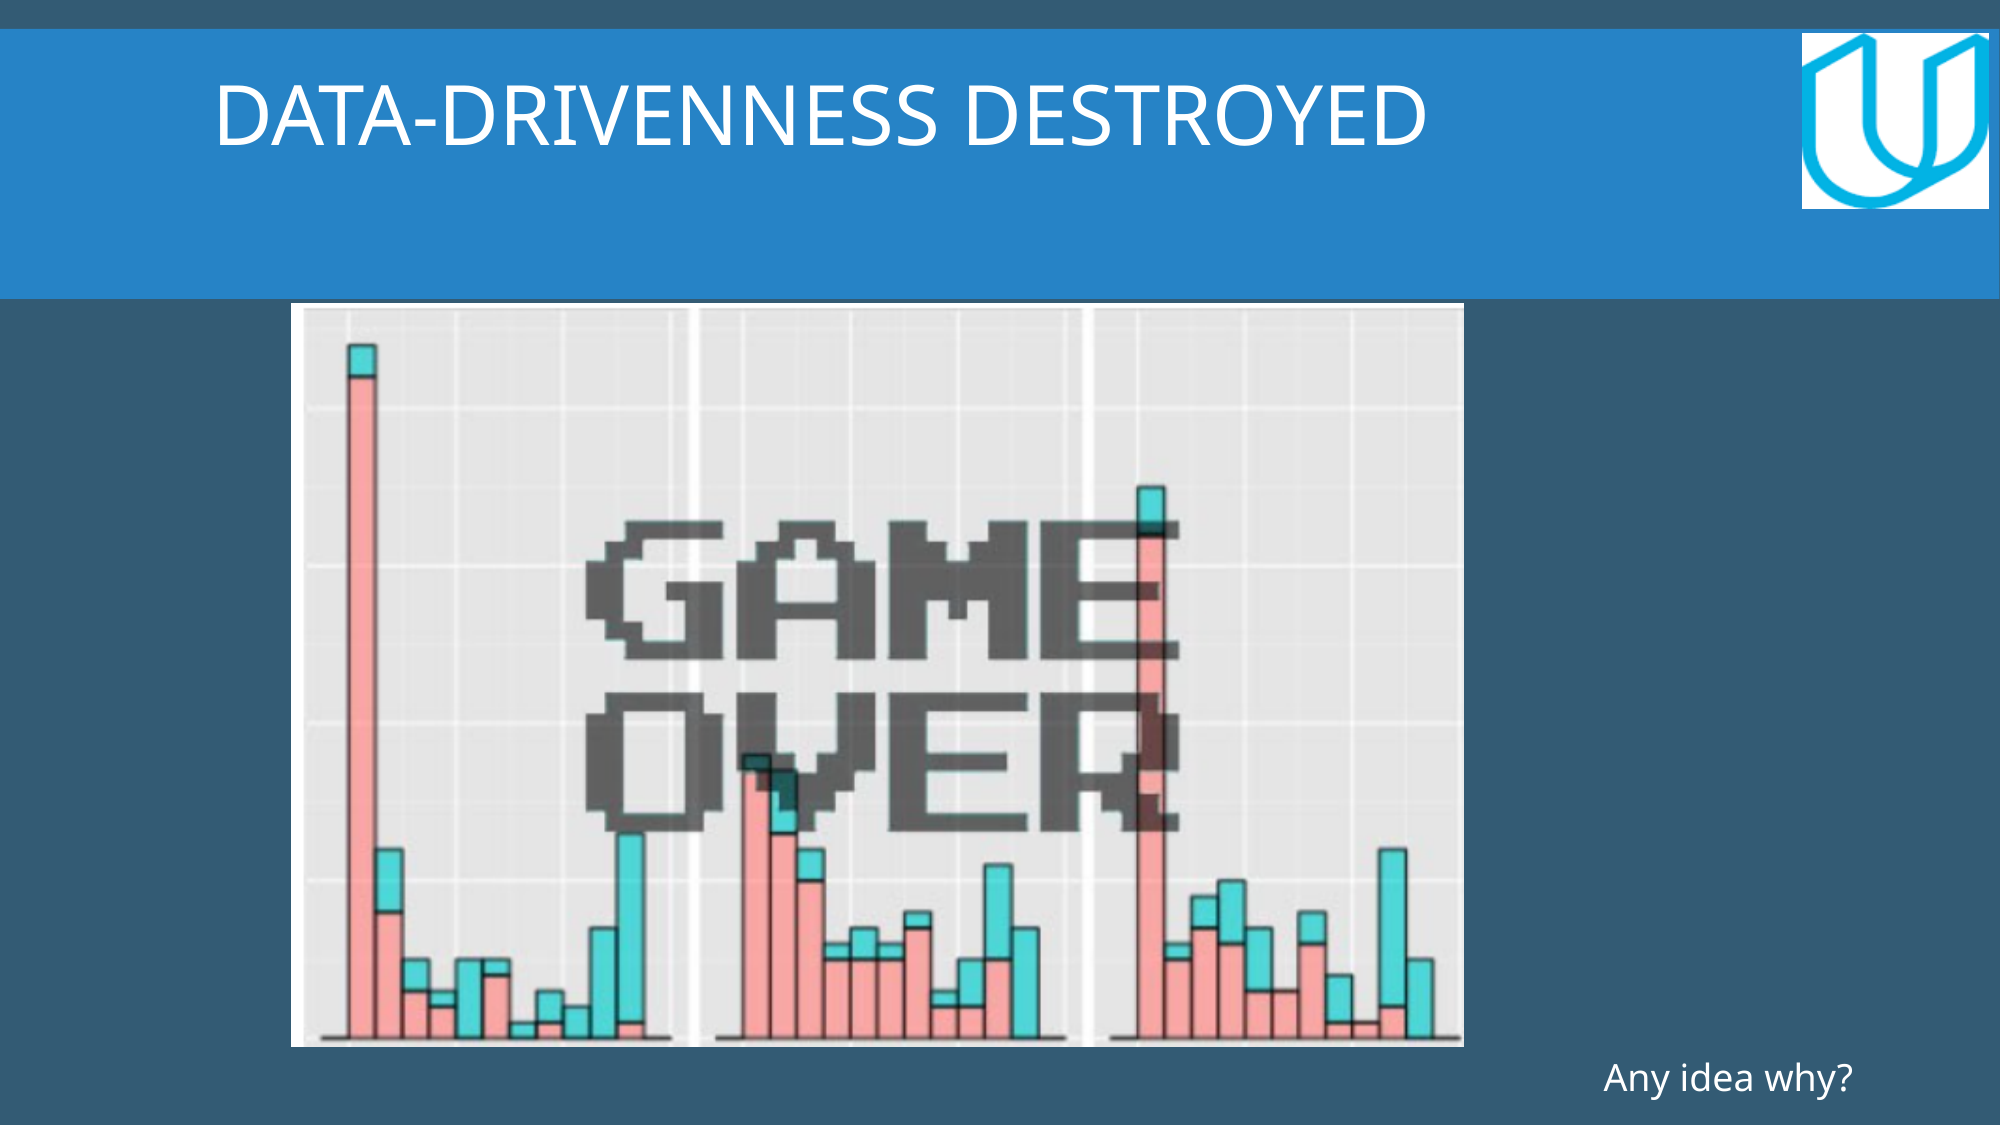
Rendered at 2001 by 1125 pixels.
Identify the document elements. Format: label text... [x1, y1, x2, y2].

title Data-drivenness destroyed [197, 46, 1803, 295]
picture [1803, 159, 1866, 209]
picture [1802, 33, 1989, 167]
picture [1933, 47, 1974, 167]
picture [1816, 47, 1912, 197]
picture [1876, 124, 1989, 209]
picture [290, 303, 1465, 1047]
text_box Any idea why? [1588, 1046, 1869, 1107]
